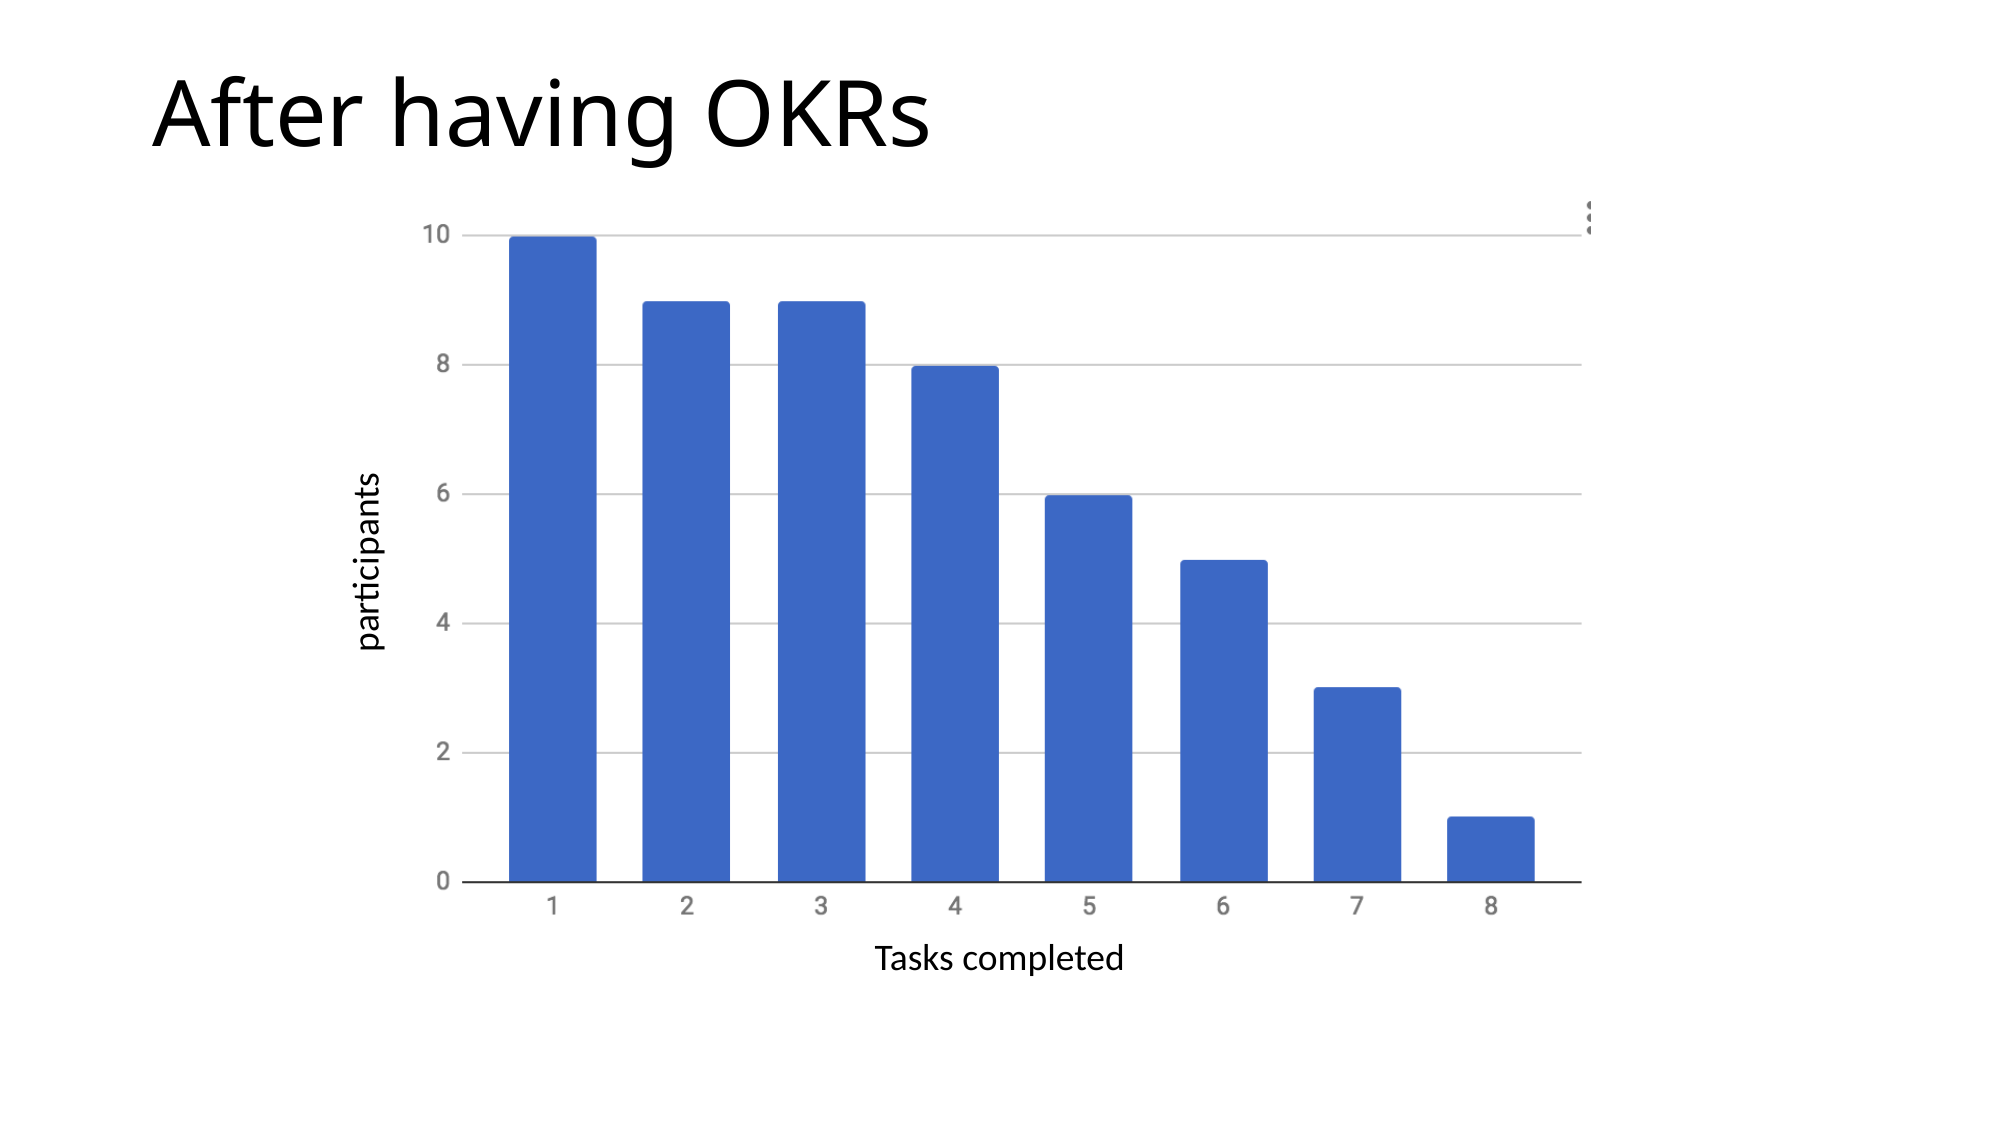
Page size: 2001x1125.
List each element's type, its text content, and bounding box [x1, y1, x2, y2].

text_box Tasks completed [859, 926, 1141, 986]
picture [409, 199, 1591, 926]
text_box participants [333, 463, 409, 662]
text_box After having OKRs [137, 59, 1863, 278]
